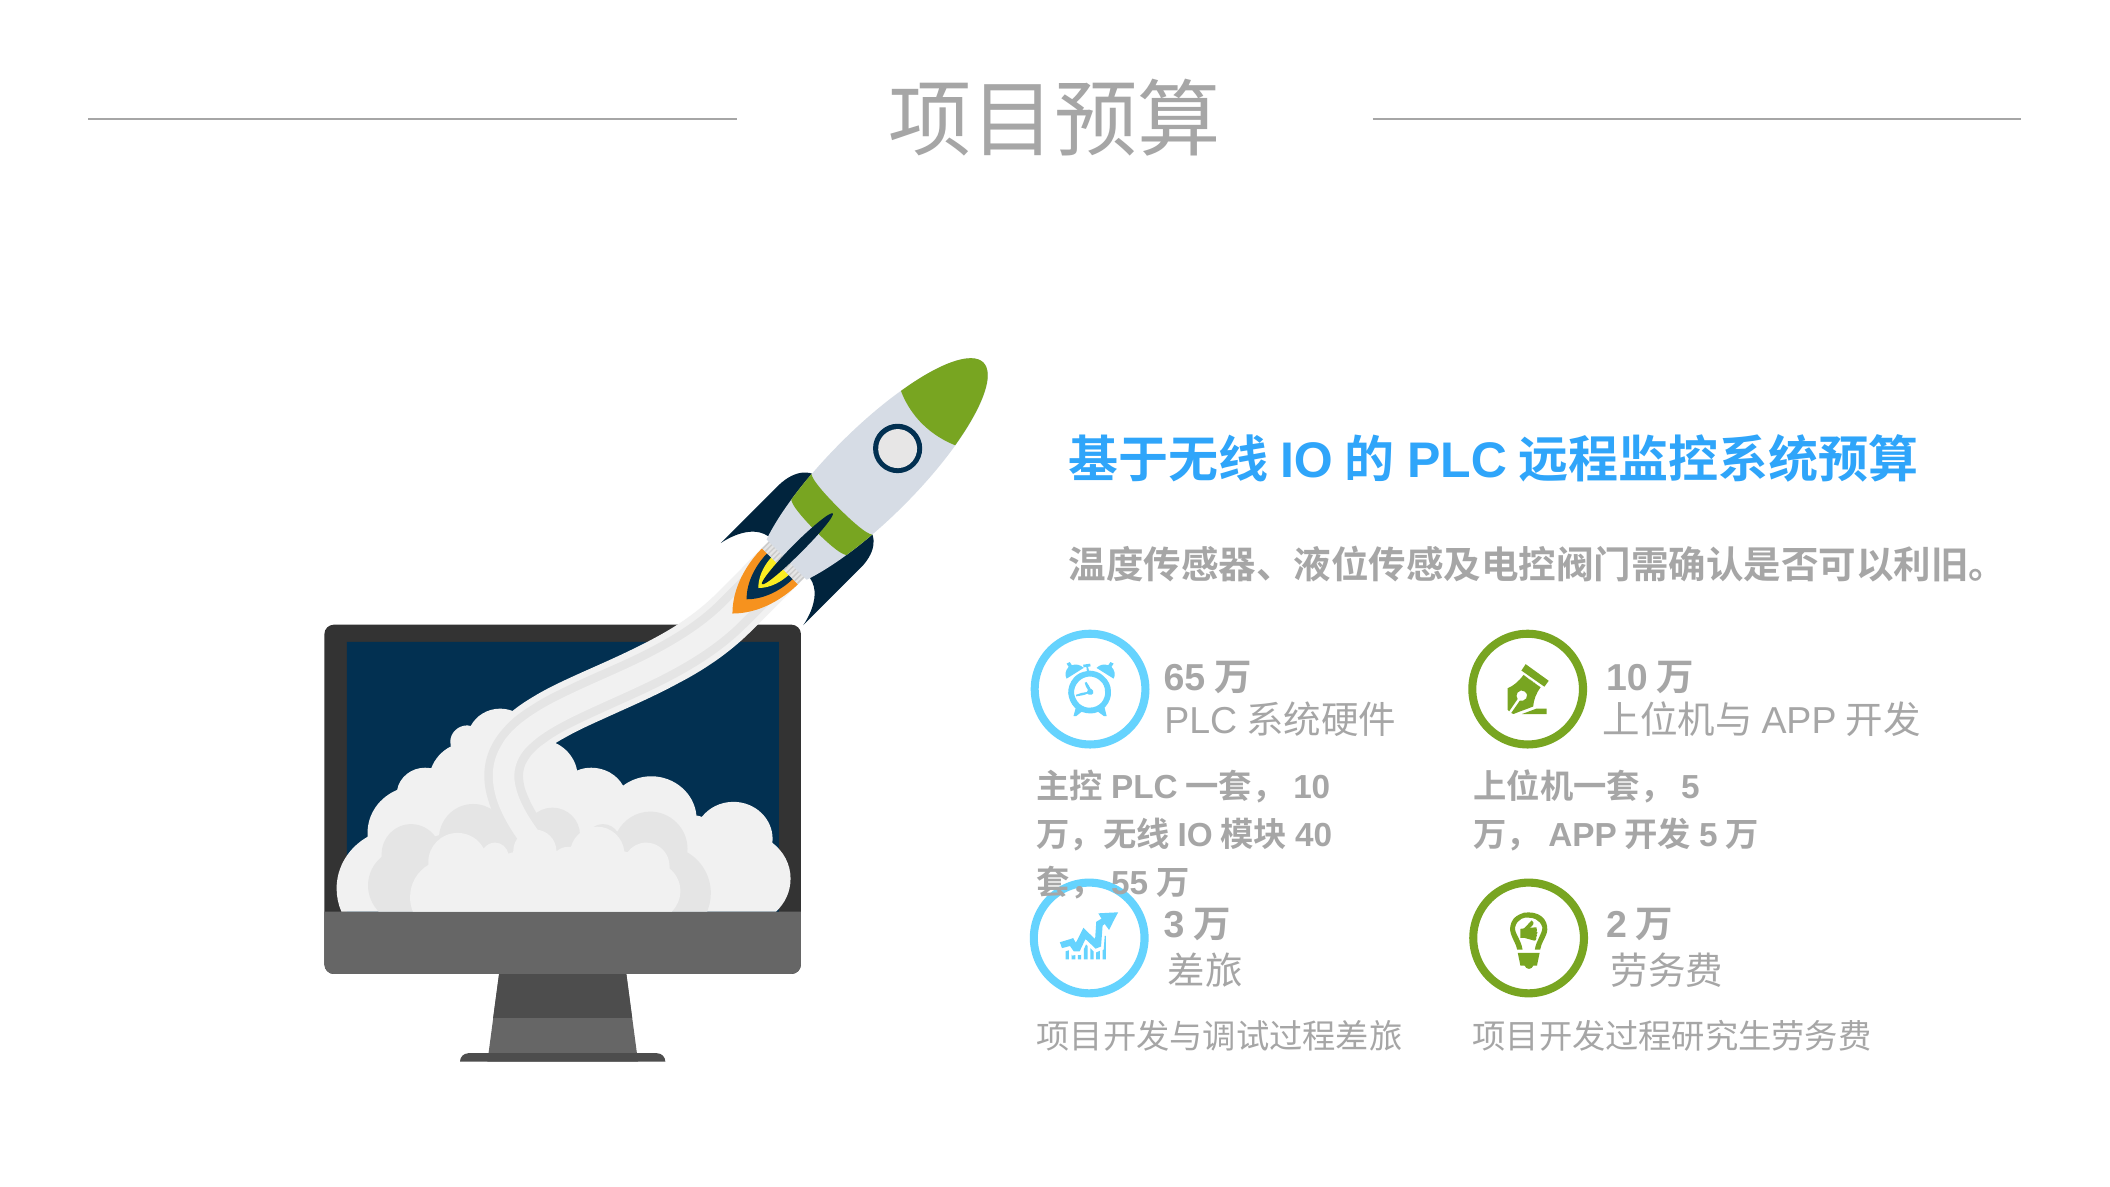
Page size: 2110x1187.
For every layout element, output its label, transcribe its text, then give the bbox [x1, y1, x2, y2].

text_box [1065, 950, 1069, 960]
text_box [1096, 950, 1100, 960]
text_box 劳务费 [1595, 930, 1739, 1000]
text_box 主控PLC一套，10万，无线IO模块40套，55万 [1022, 750, 1416, 909]
text_box [1083, 944, 1088, 960]
text_box [1468, 877, 1590, 999]
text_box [324, 345, 1001, 1062]
text_box 项目开发与调试过程差旅 [1021, 1000, 1445, 1063]
text_box 3万 [1148, 909, 1246, 953]
text_box 项目预算 [730, 66, 1379, 119]
text_box [1102, 935, 1106, 960]
text_box 基于无线IO的PLC远程监控系统预算 [1053, 408, 1934, 495]
text_box 65万 [1148, 636, 1267, 705]
text_box [1090, 948, 1094, 960]
text_box 2万 [1591, 883, 1688, 953]
text_box [1059, 912, 1119, 952]
text_box [1028, 909, 1148, 999]
text_box [1029, 628, 1149, 750]
text_box PLC系统硬件 [1149, 680, 1411, 749]
text_box 上位机一套，5万，APP开发5万 [1459, 750, 1853, 861]
text_box [1510, 912, 1548, 950]
text_box [1517, 952, 1540, 969]
text_box 10万 [1591, 636, 1709, 705]
text_box 温度传感器、液位传感及电控阀门需确认是否可以利旧。 [1016, 524, 2021, 594]
text_box [1467, 628, 1588, 750]
text_box [1507, 664, 1549, 715]
text_box 项目预算 [730, 120, 1379, 167]
text_box 项目开发过程研究生劳务费 [1458, 1000, 1929, 1063]
text_box 上位机与APP开发 [1587, 680, 1936, 749]
text_box 差旅 [1153, 930, 1258, 1000]
text_box [1096, 662, 1115, 679]
text_box [1065, 662, 1111, 717]
